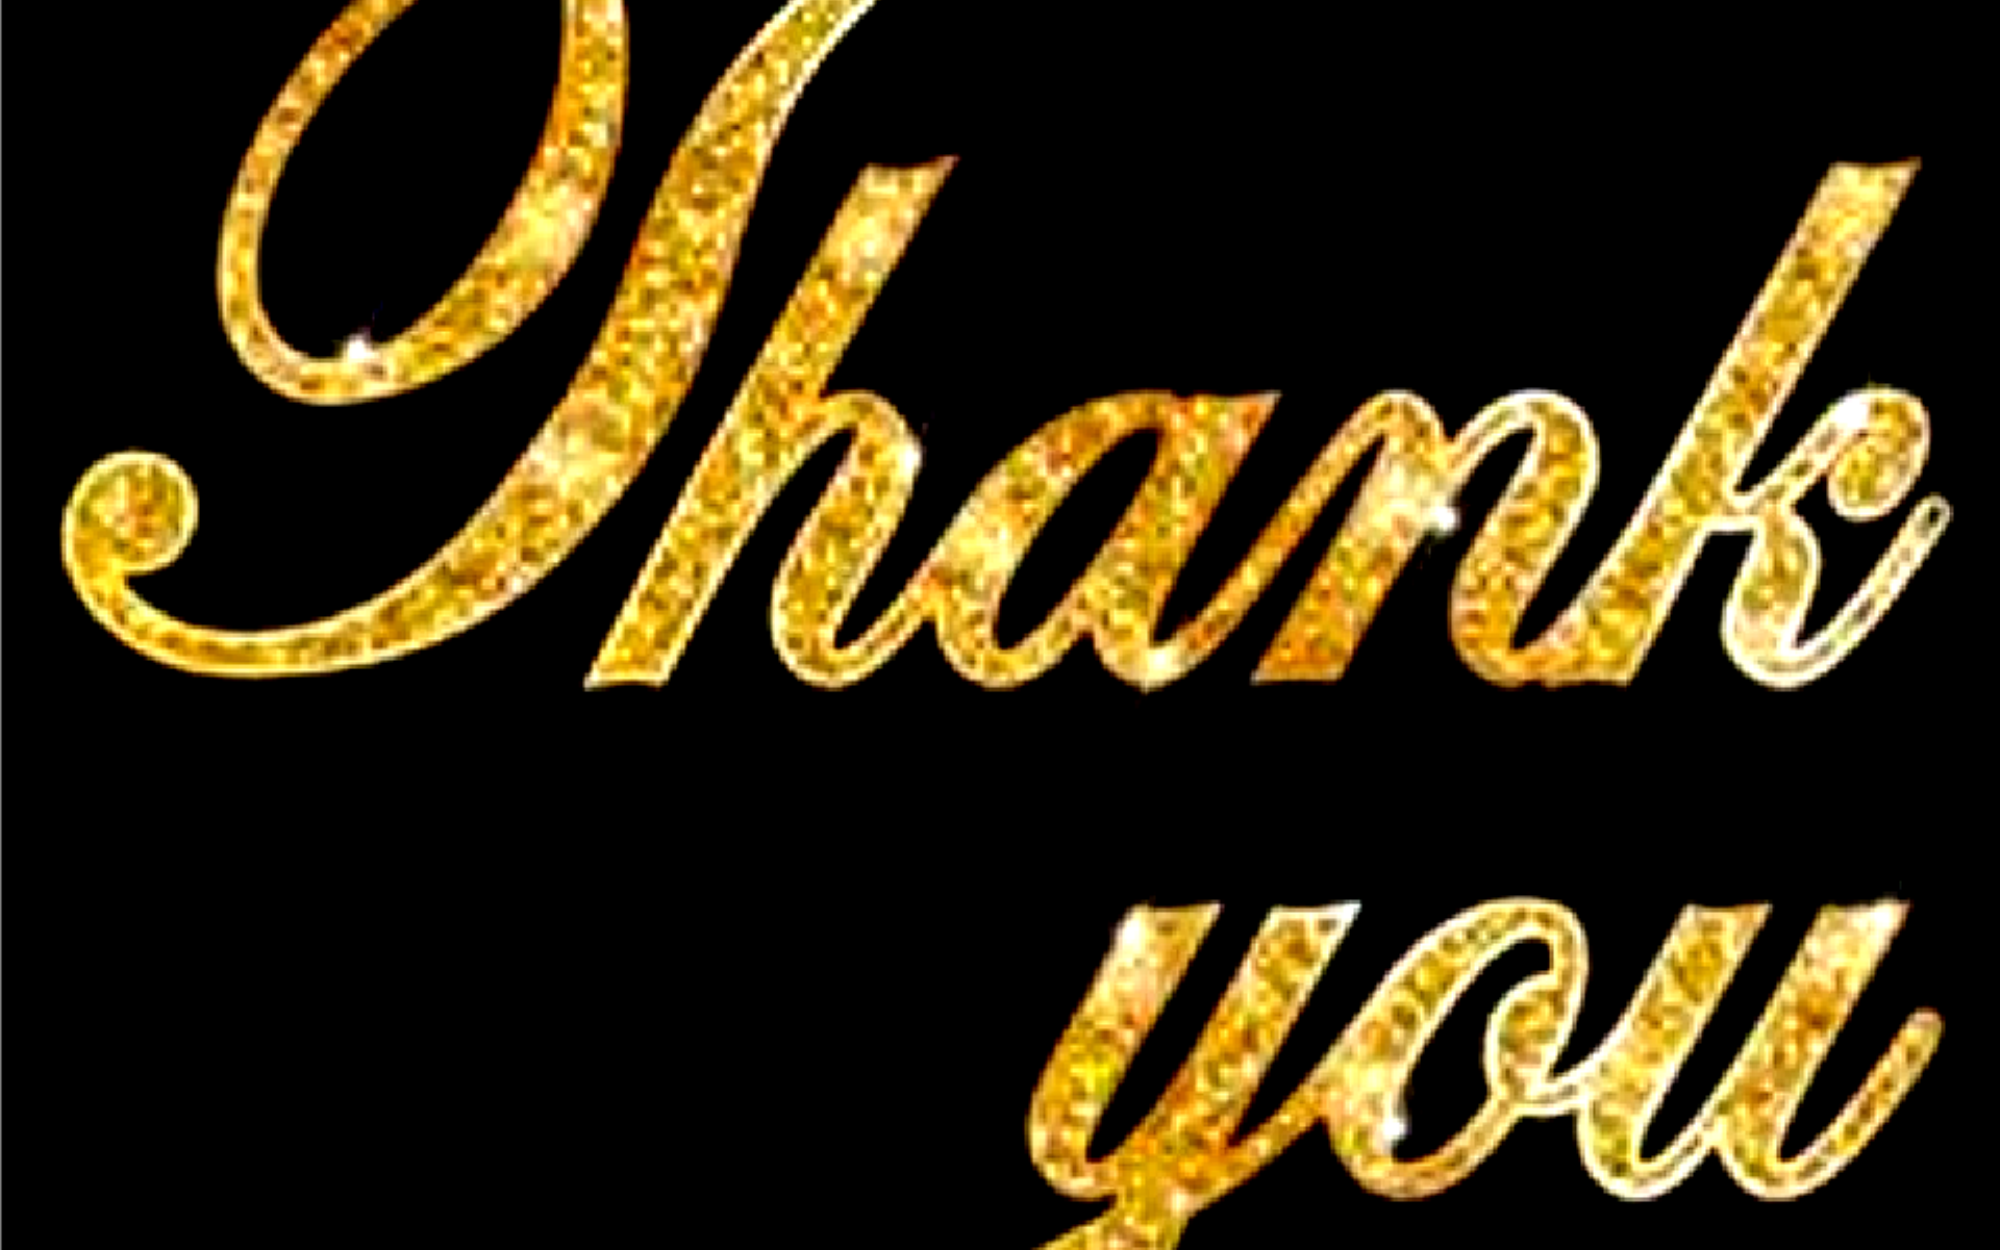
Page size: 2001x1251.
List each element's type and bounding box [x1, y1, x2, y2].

text_box [0, 0, 2000, 1250]
